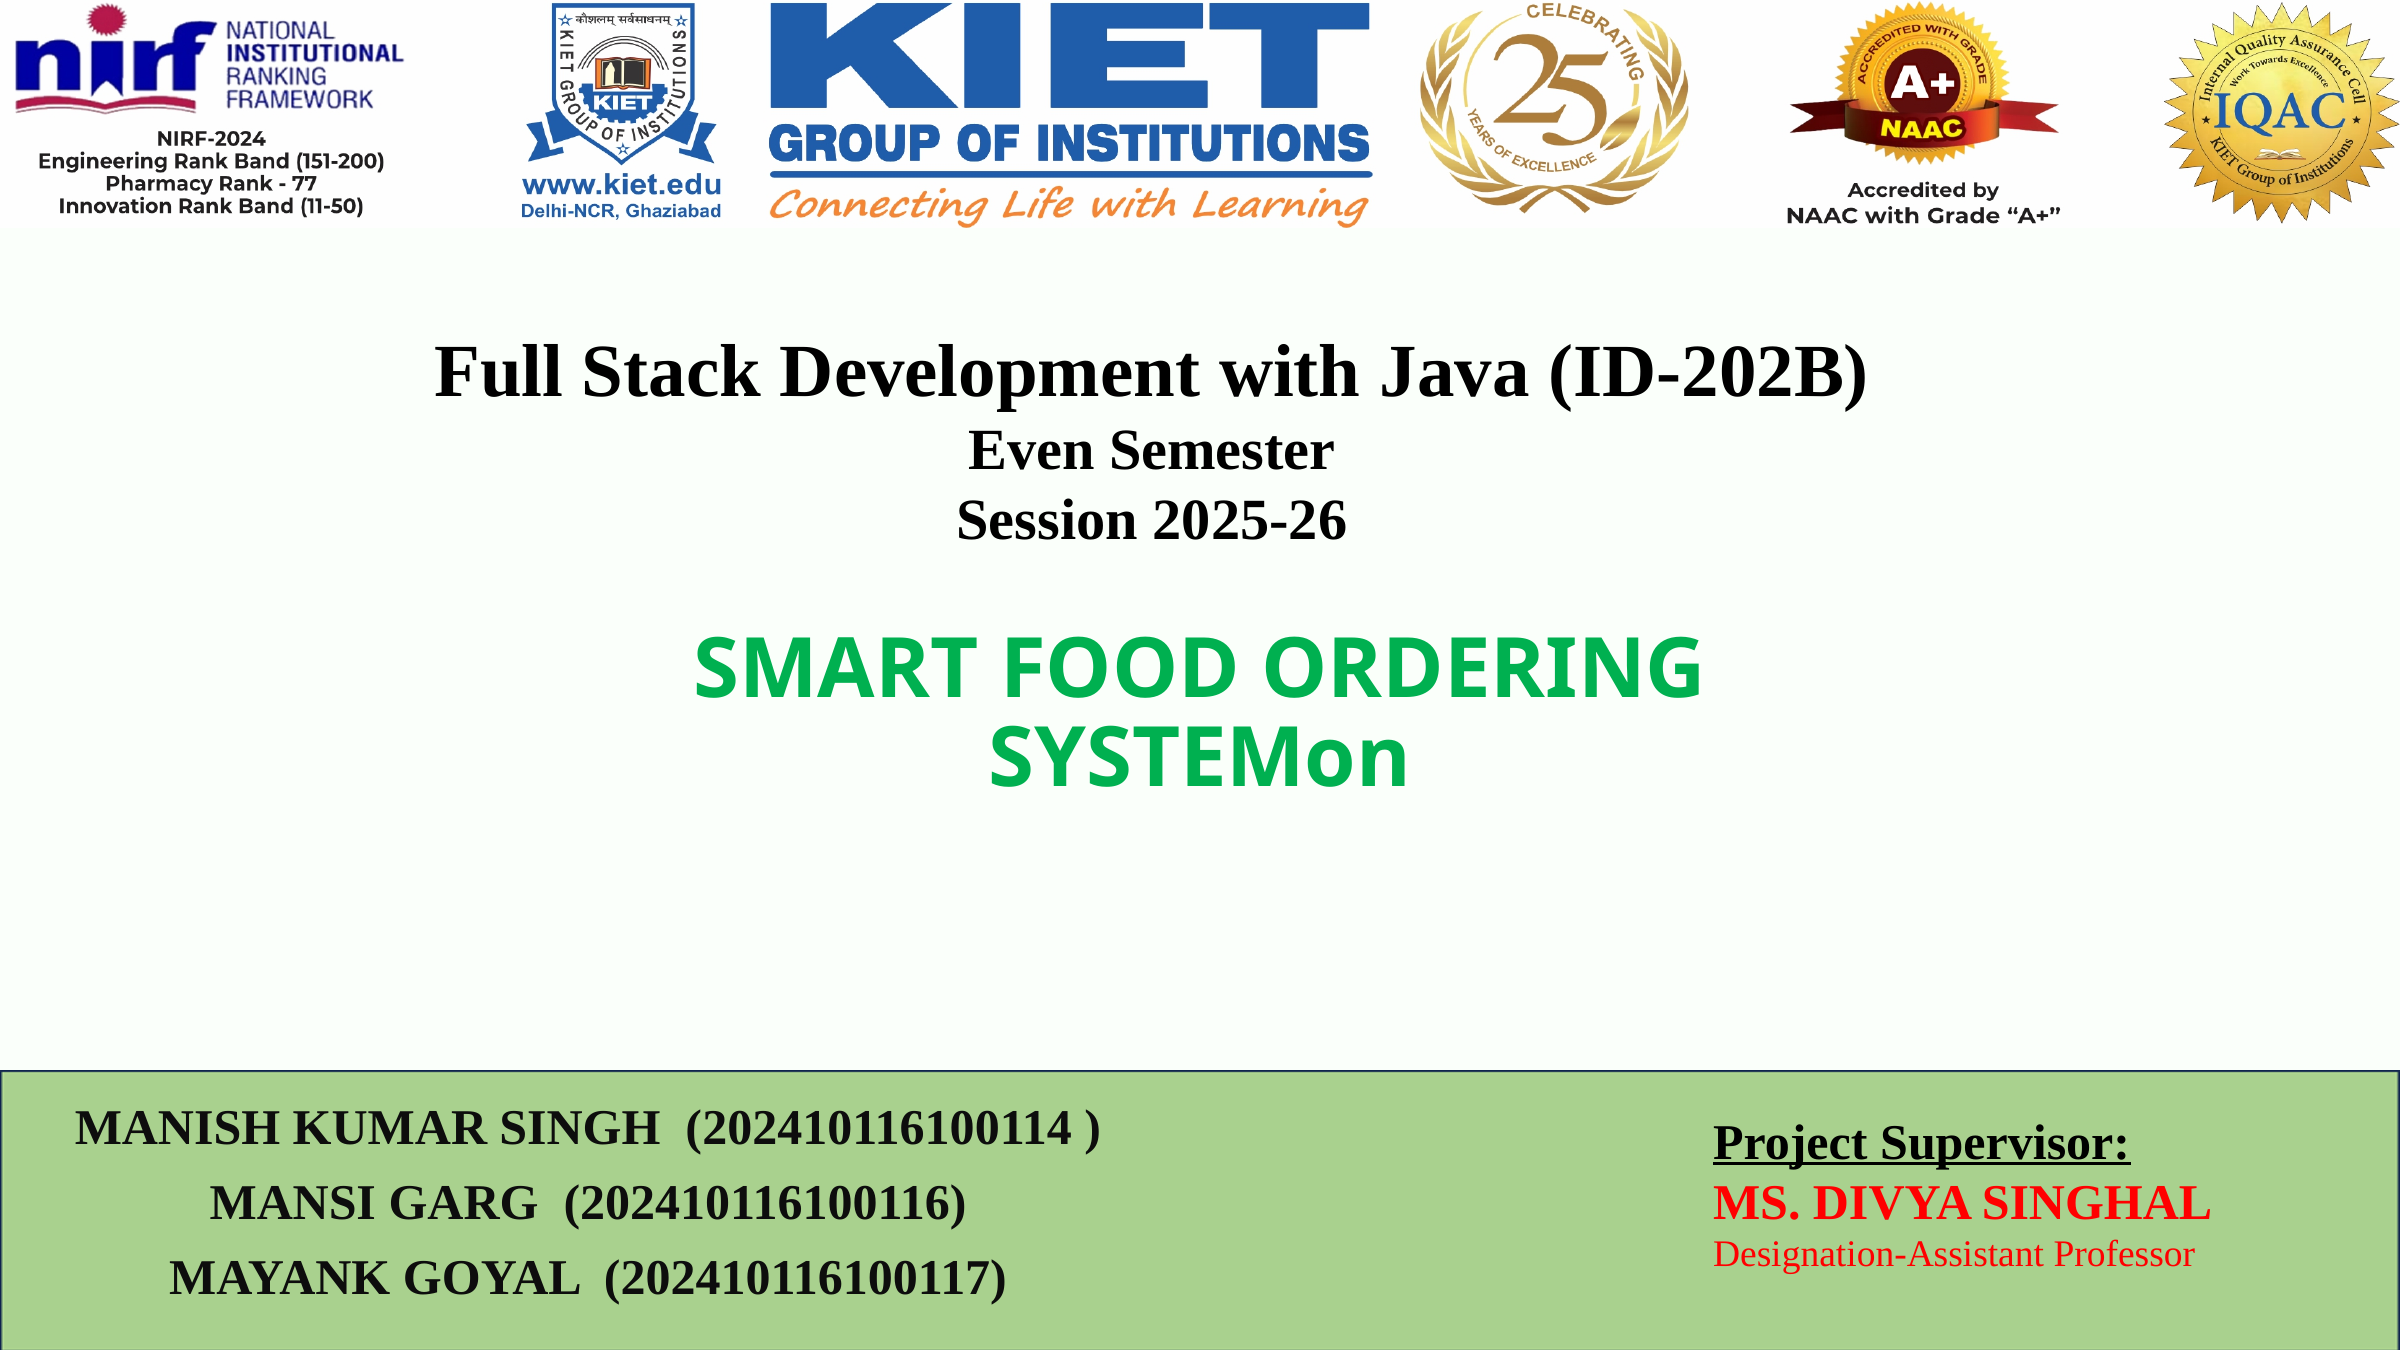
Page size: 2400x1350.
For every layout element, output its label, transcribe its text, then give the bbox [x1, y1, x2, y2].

text_box Full Stack Development with Java (ID-202B) Even Semester Session 2025-26 [309, 313, 1995, 559]
text_box SMART FOOD ORDERING SYSTEMon [599, 617, 1800, 813]
picture [0, 1070, 2400, 1350]
picture [0, 0, 2400, 228]
